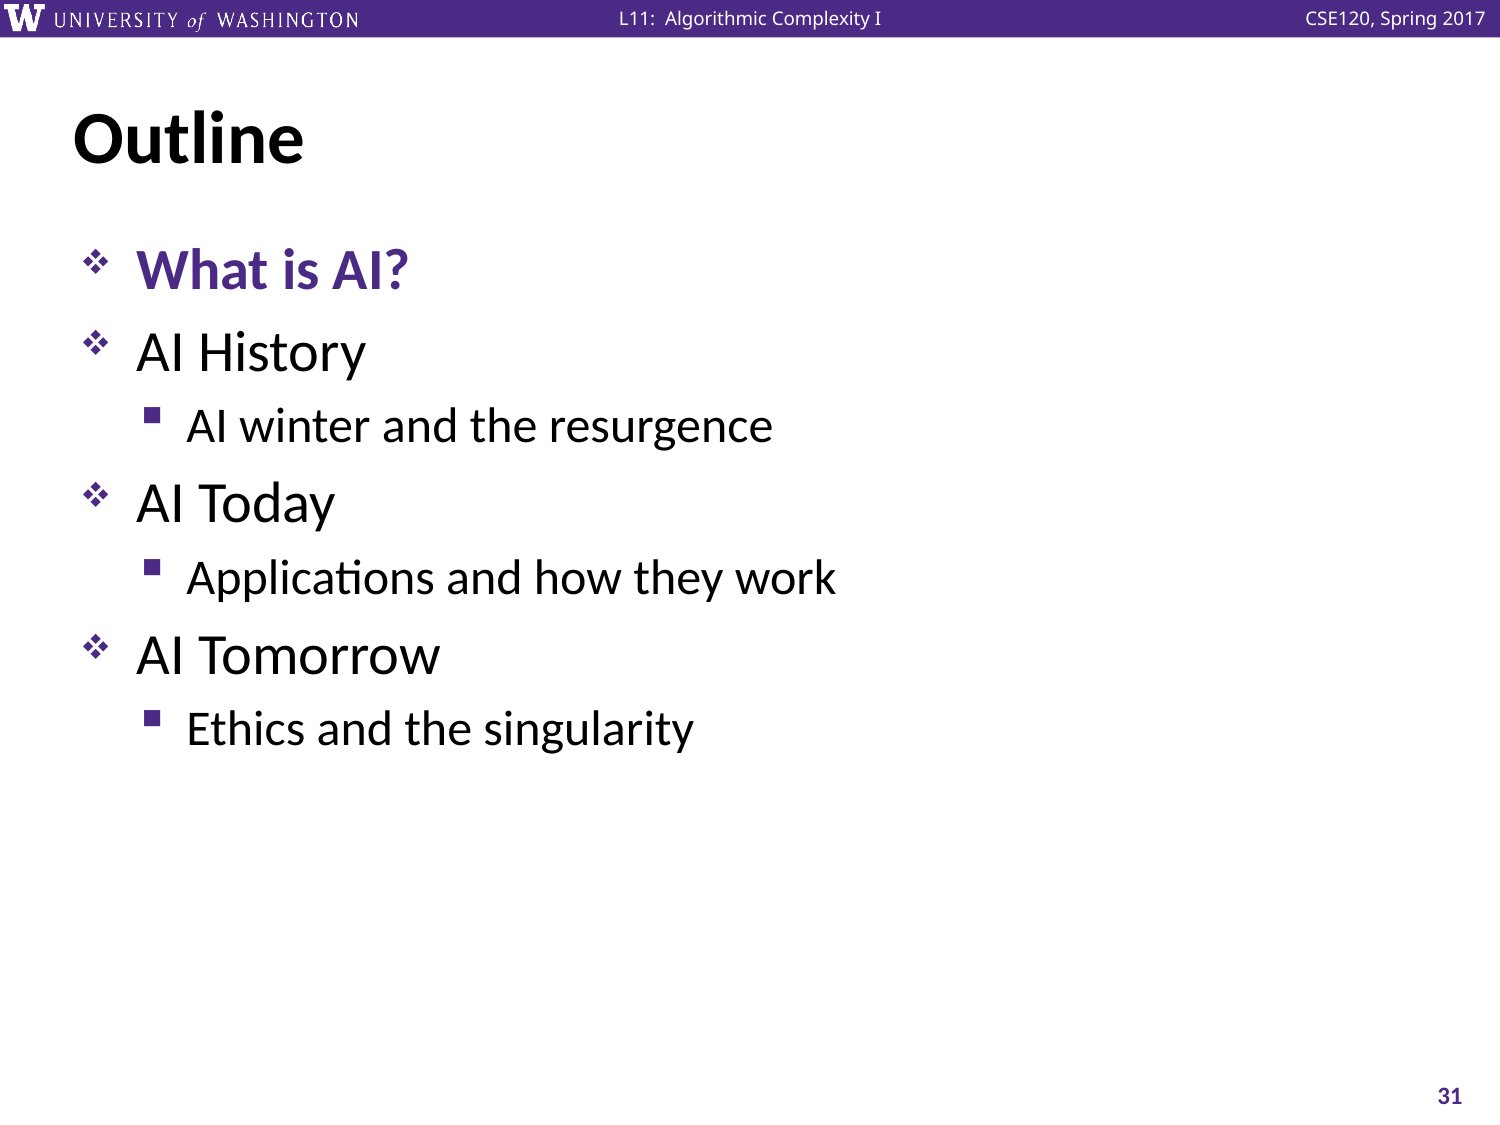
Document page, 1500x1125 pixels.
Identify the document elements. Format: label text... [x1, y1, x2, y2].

picture [4, 4, 358, 32]
title Outline [58, 71, 1438, 197]
list What is AI? AI History AI winter and the resurgence AI Today Applications and how they work AI Tomorrow Ethics and the singularity [64, 223, 1438, 1040]
slide_number 31 [1400, 1065, 1500, 1125]
